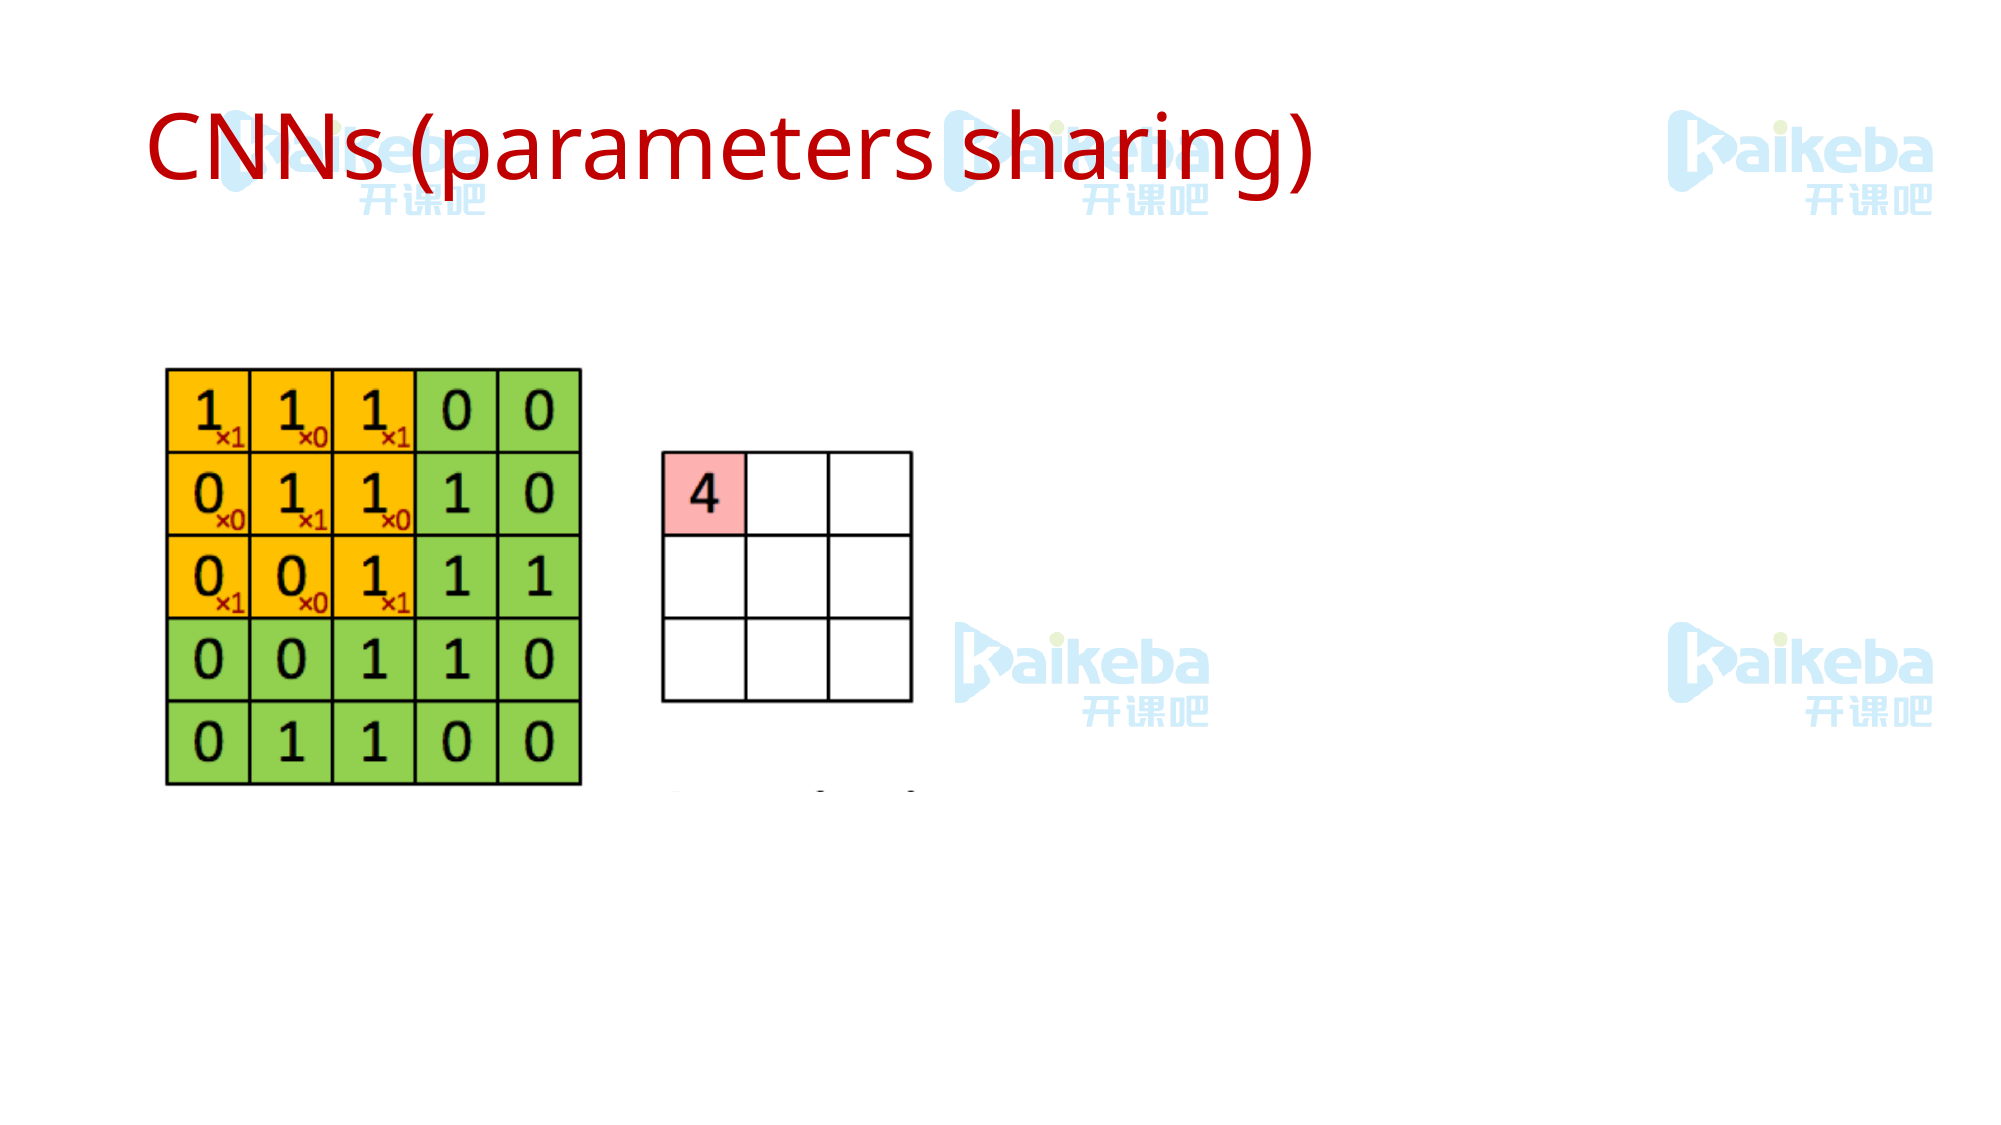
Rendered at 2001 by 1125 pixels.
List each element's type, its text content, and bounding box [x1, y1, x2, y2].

picture [118, 333, 956, 792]
title CNNs (parameters sharing) [136, 59, 1863, 242]
